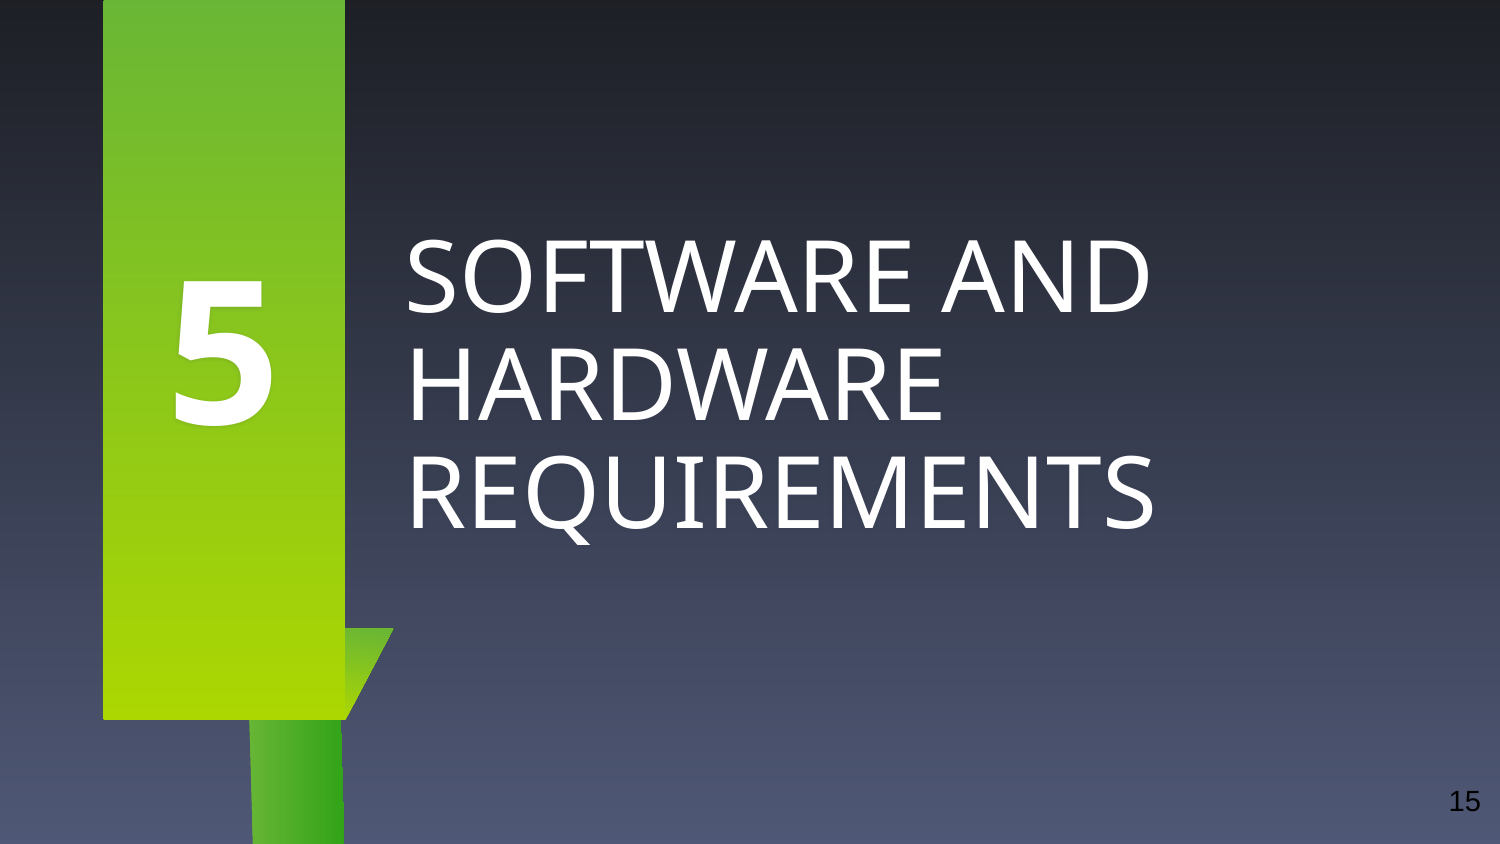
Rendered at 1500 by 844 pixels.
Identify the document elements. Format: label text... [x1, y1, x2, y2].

title 5 [102, 0, 345, 720]
text_box 15 [1401, 756, 1482, 844]
title SOFTWARE AND HARDWARE REQUIREMENTS [404, 188, 1243, 550]
